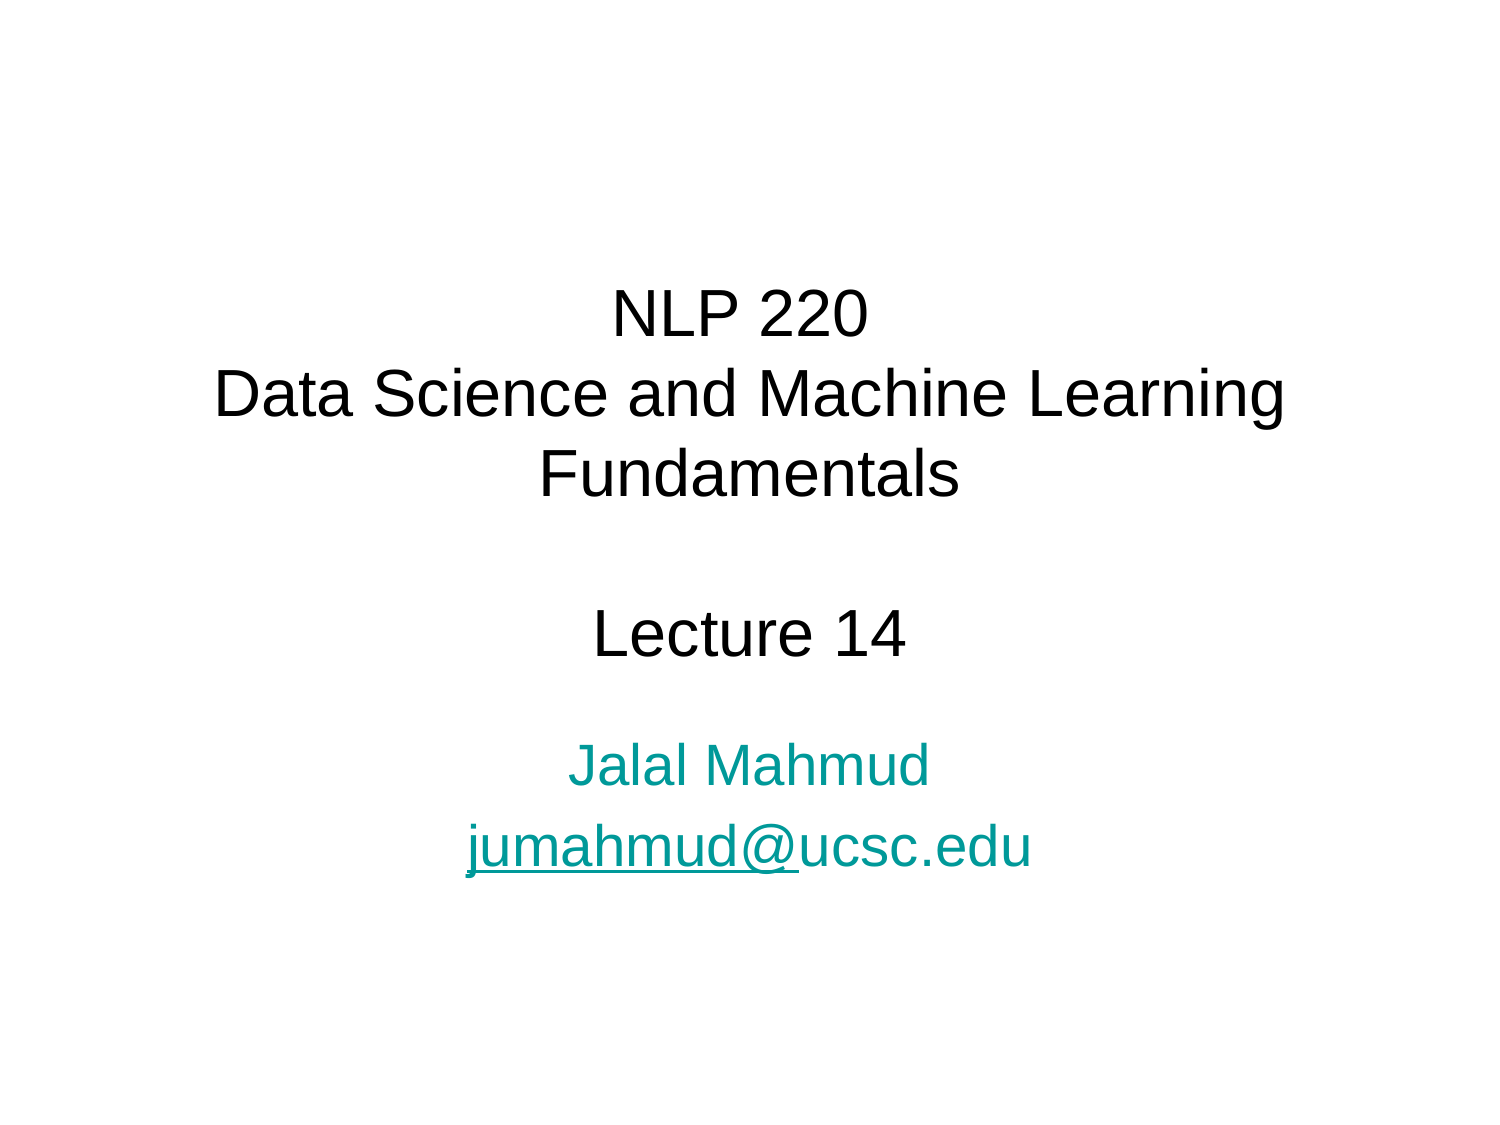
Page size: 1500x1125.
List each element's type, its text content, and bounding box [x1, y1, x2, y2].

title NLP 220 Data Science and Machine Learning Fundamentals Lecture 14 [112, 349, 1388, 591]
subtitle Jalal Mahmud jumahmud@ucsc.edu [225, 637, 1275, 925]
